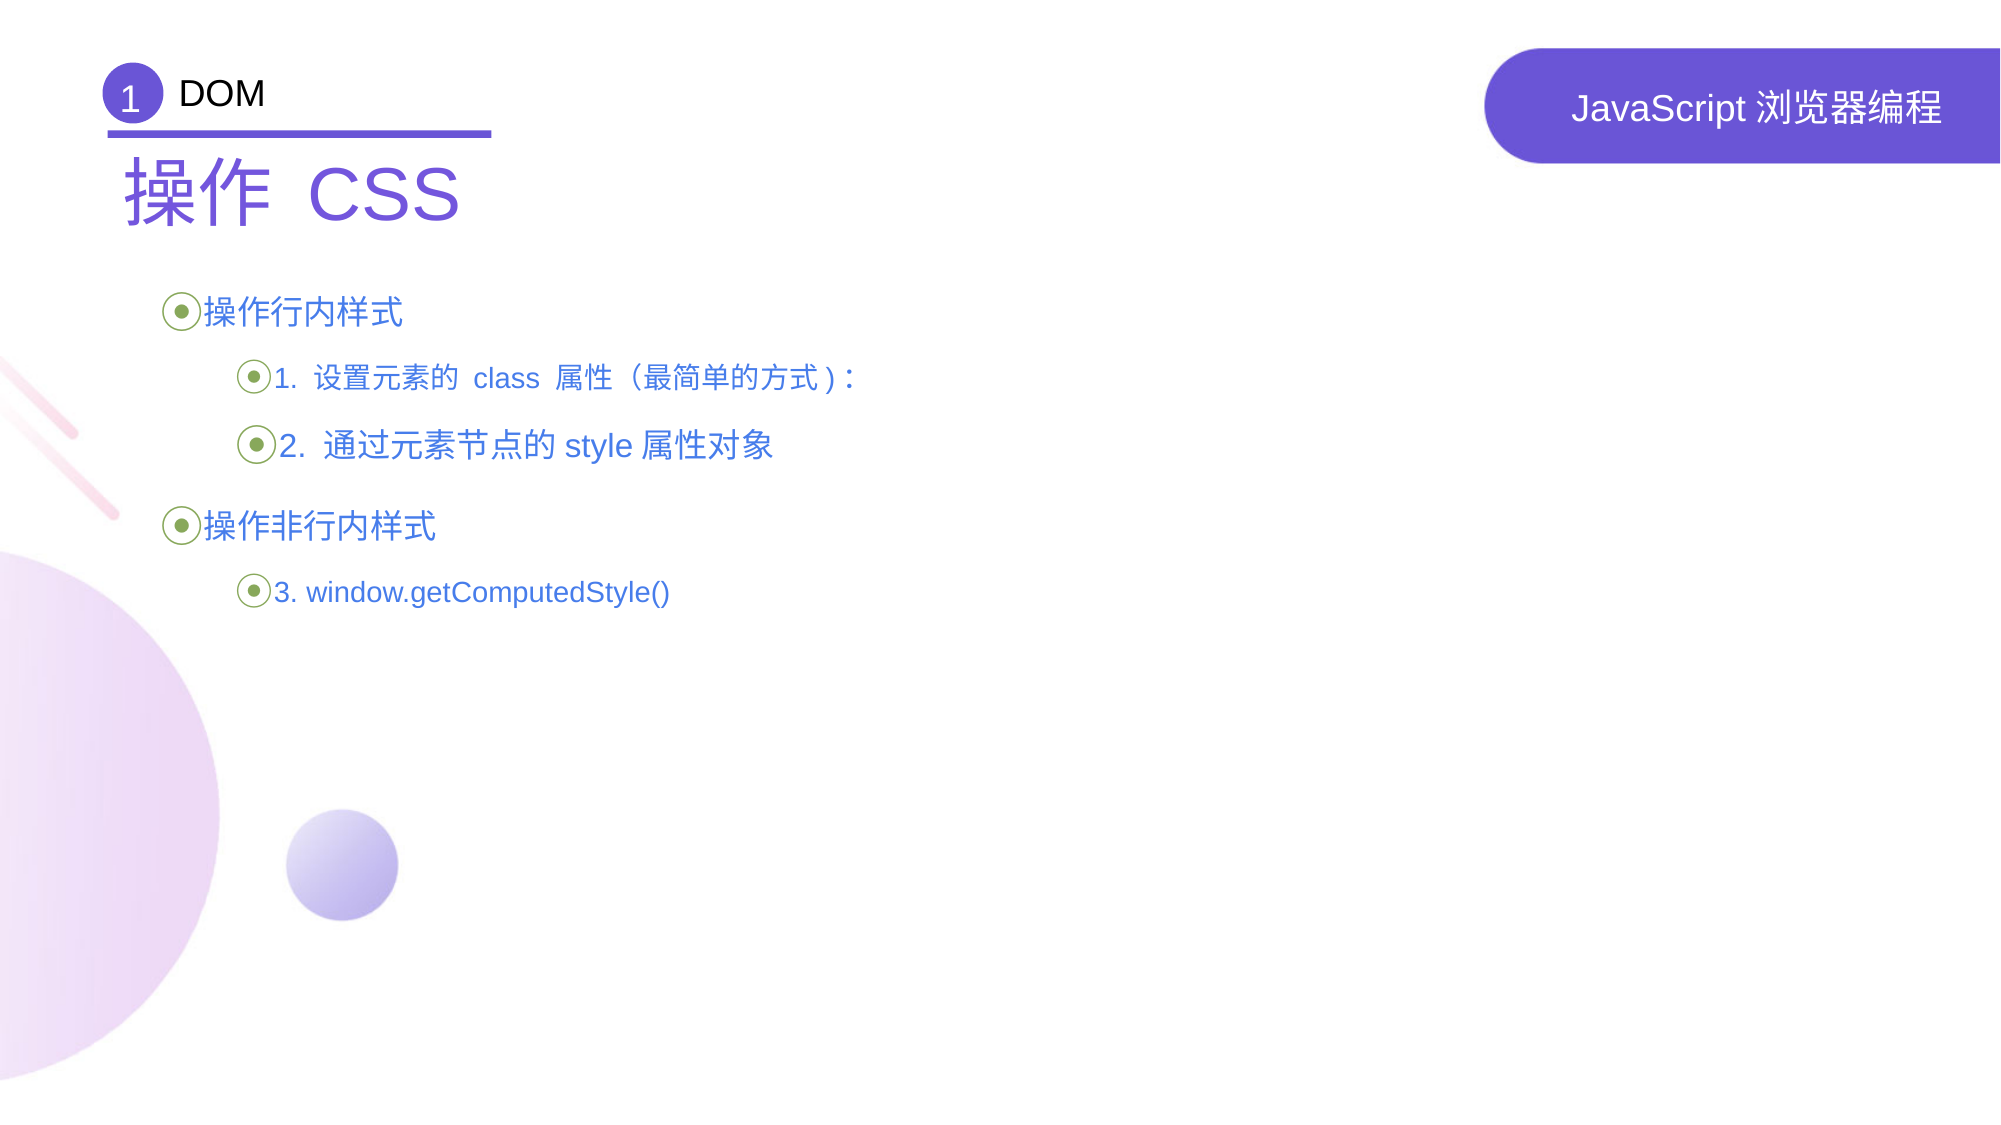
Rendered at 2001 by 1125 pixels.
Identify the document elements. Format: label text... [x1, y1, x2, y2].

title JavaScript浏览器编程 [1556, 73, 1962, 137]
list DOM [163, 66, 794, 127]
list 操作 CSS [107, 148, 1417, 237]
picture [0, 0, 2001, 1125]
list 操作行内样式 1. 设置元素的 class 属性（最简单的方式)： 2. 通过元素节点的style属性对象 操作非行内样式 3. window.getComputedStyle() [145, 264, 1829, 1066]
list 1 [104, 72, 181, 129]
